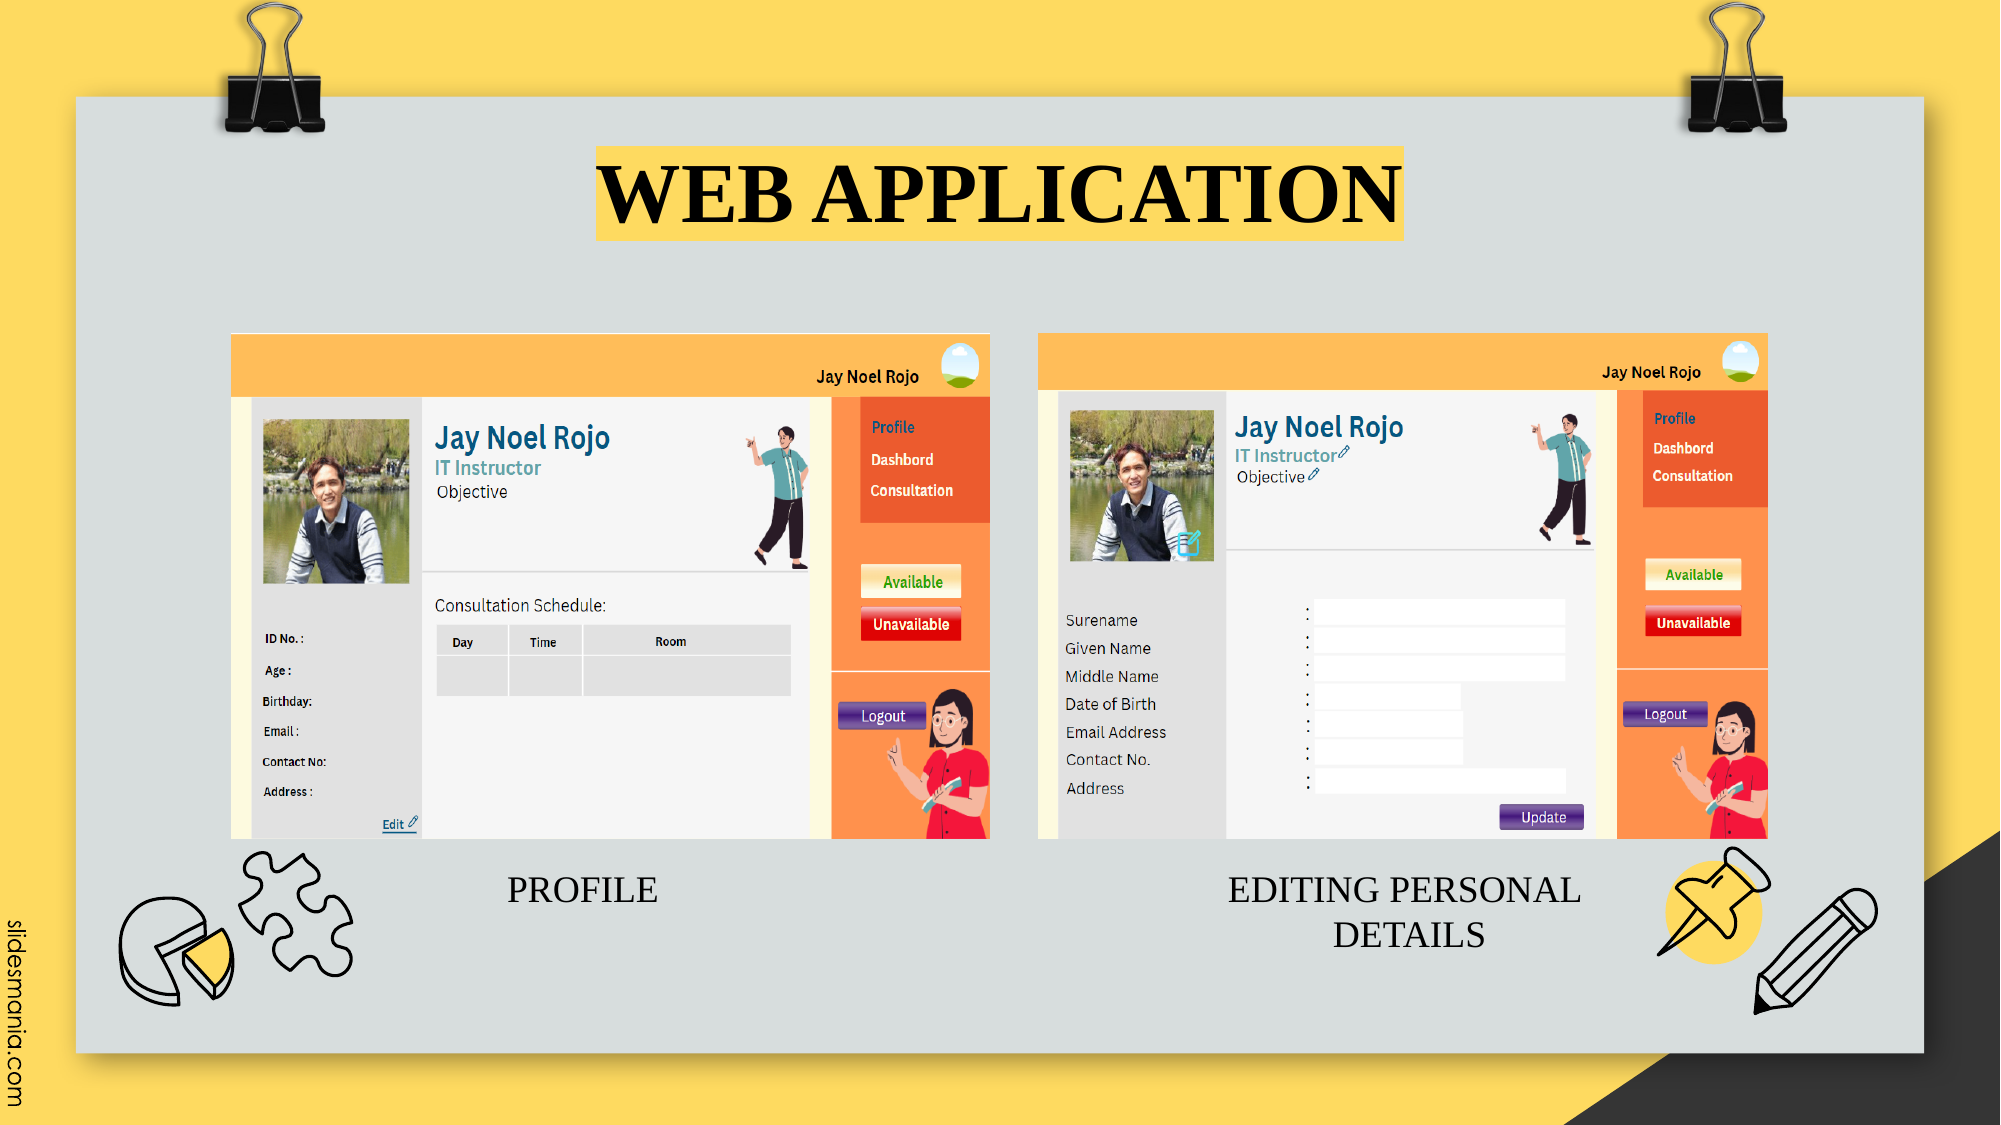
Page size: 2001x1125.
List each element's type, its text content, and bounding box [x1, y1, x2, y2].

picture [1037, 332, 1768, 839]
picture [1583, 0, 1892, 147]
text_box EDITING PERSONAL DETAILS [1213, 858, 1606, 963]
text_box WEB APPLICATION [416, 116, 1584, 255]
picture [230, 332, 991, 839]
text_box PROFILE [492, 858, 675, 918]
picture [120, 0, 430, 147]
